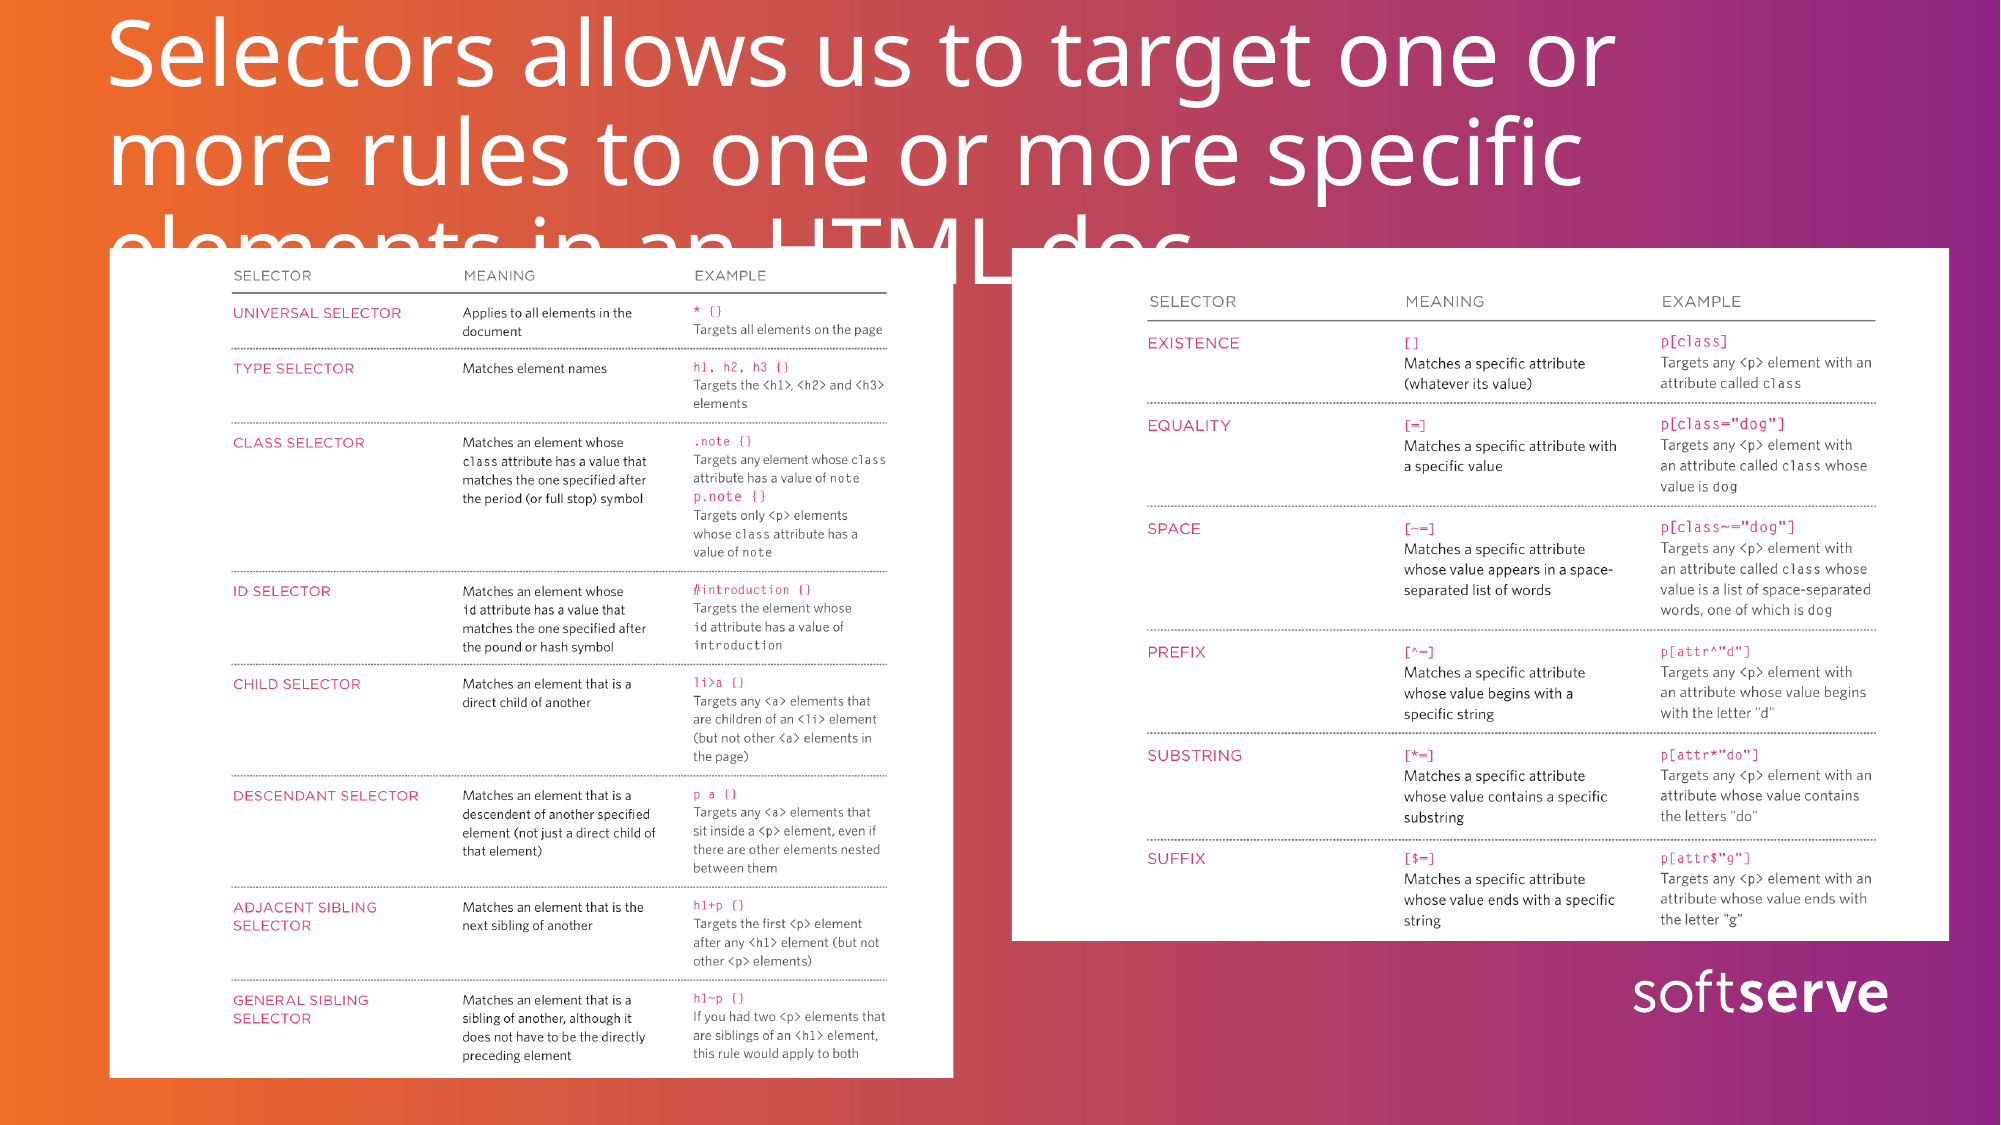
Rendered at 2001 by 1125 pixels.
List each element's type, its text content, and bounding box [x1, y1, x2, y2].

picture [1011, 248, 1950, 941]
picture [109, 248, 954, 1078]
title Selectors allows us to target one or more rules to one or more specific elements in an HTML doc. [106, 0, 1882, 113]
